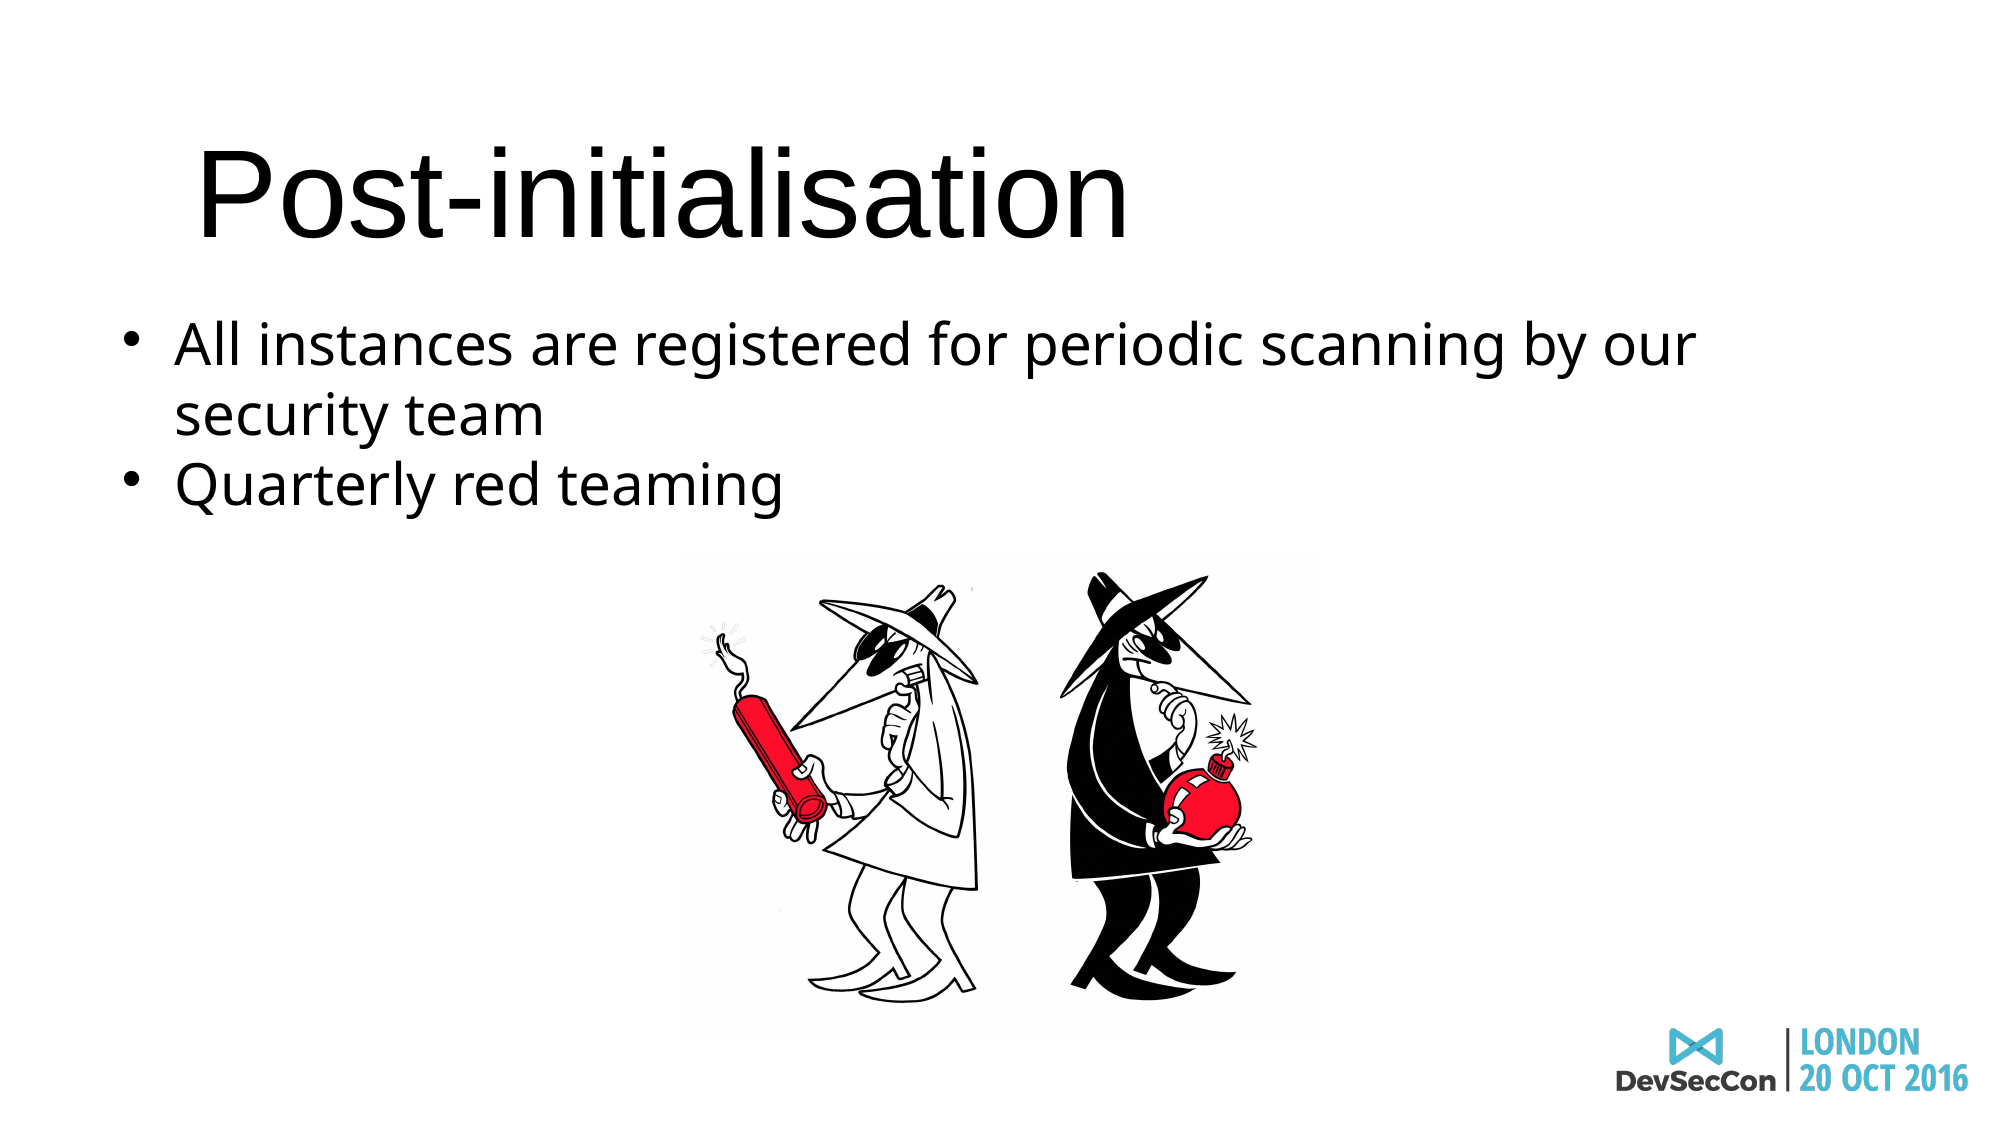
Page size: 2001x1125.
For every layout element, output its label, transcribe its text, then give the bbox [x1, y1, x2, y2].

picture [679, 554, 1321, 1036]
text_box Post-initialisation [179, 104, 1148, 260]
text_box All instances are registered for periodic scanning by our security team Quarterly red teaming [89, 299, 1909, 1014]
picture [1609, 1014, 1985, 1105]
